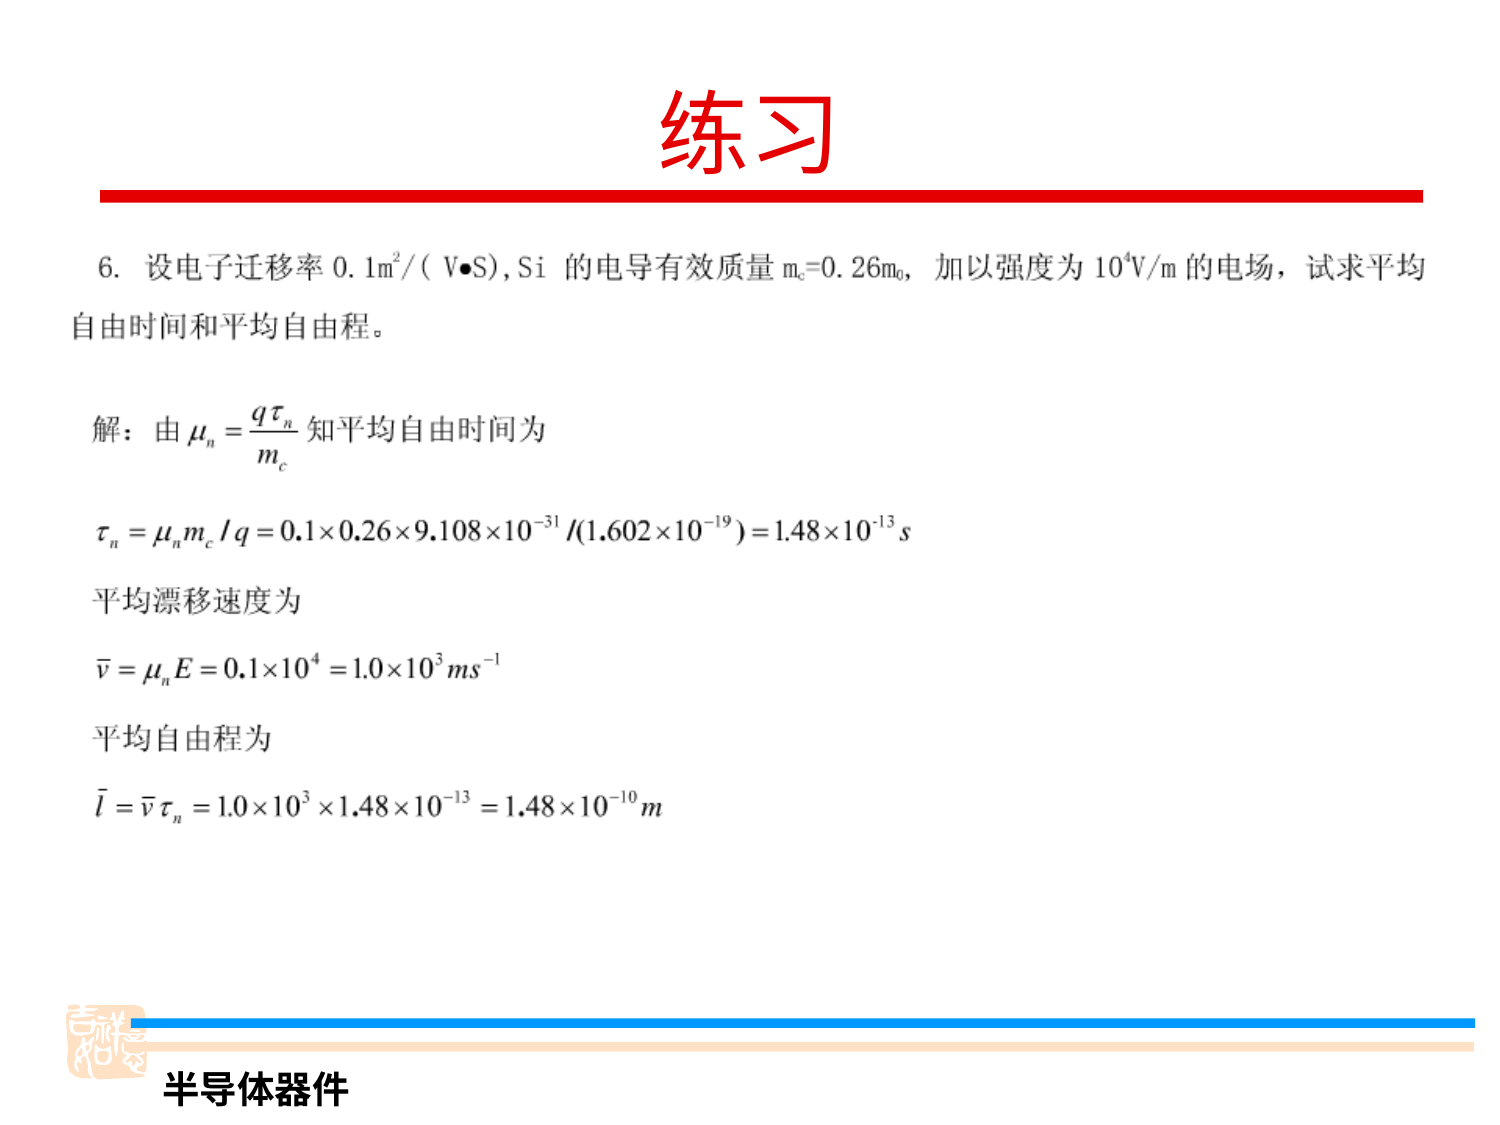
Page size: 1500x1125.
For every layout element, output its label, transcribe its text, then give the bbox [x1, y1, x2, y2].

title 练习 [48, 37, 1450, 225]
picture [52, 385, 1473, 834]
picture [29, 248, 1449, 368]
